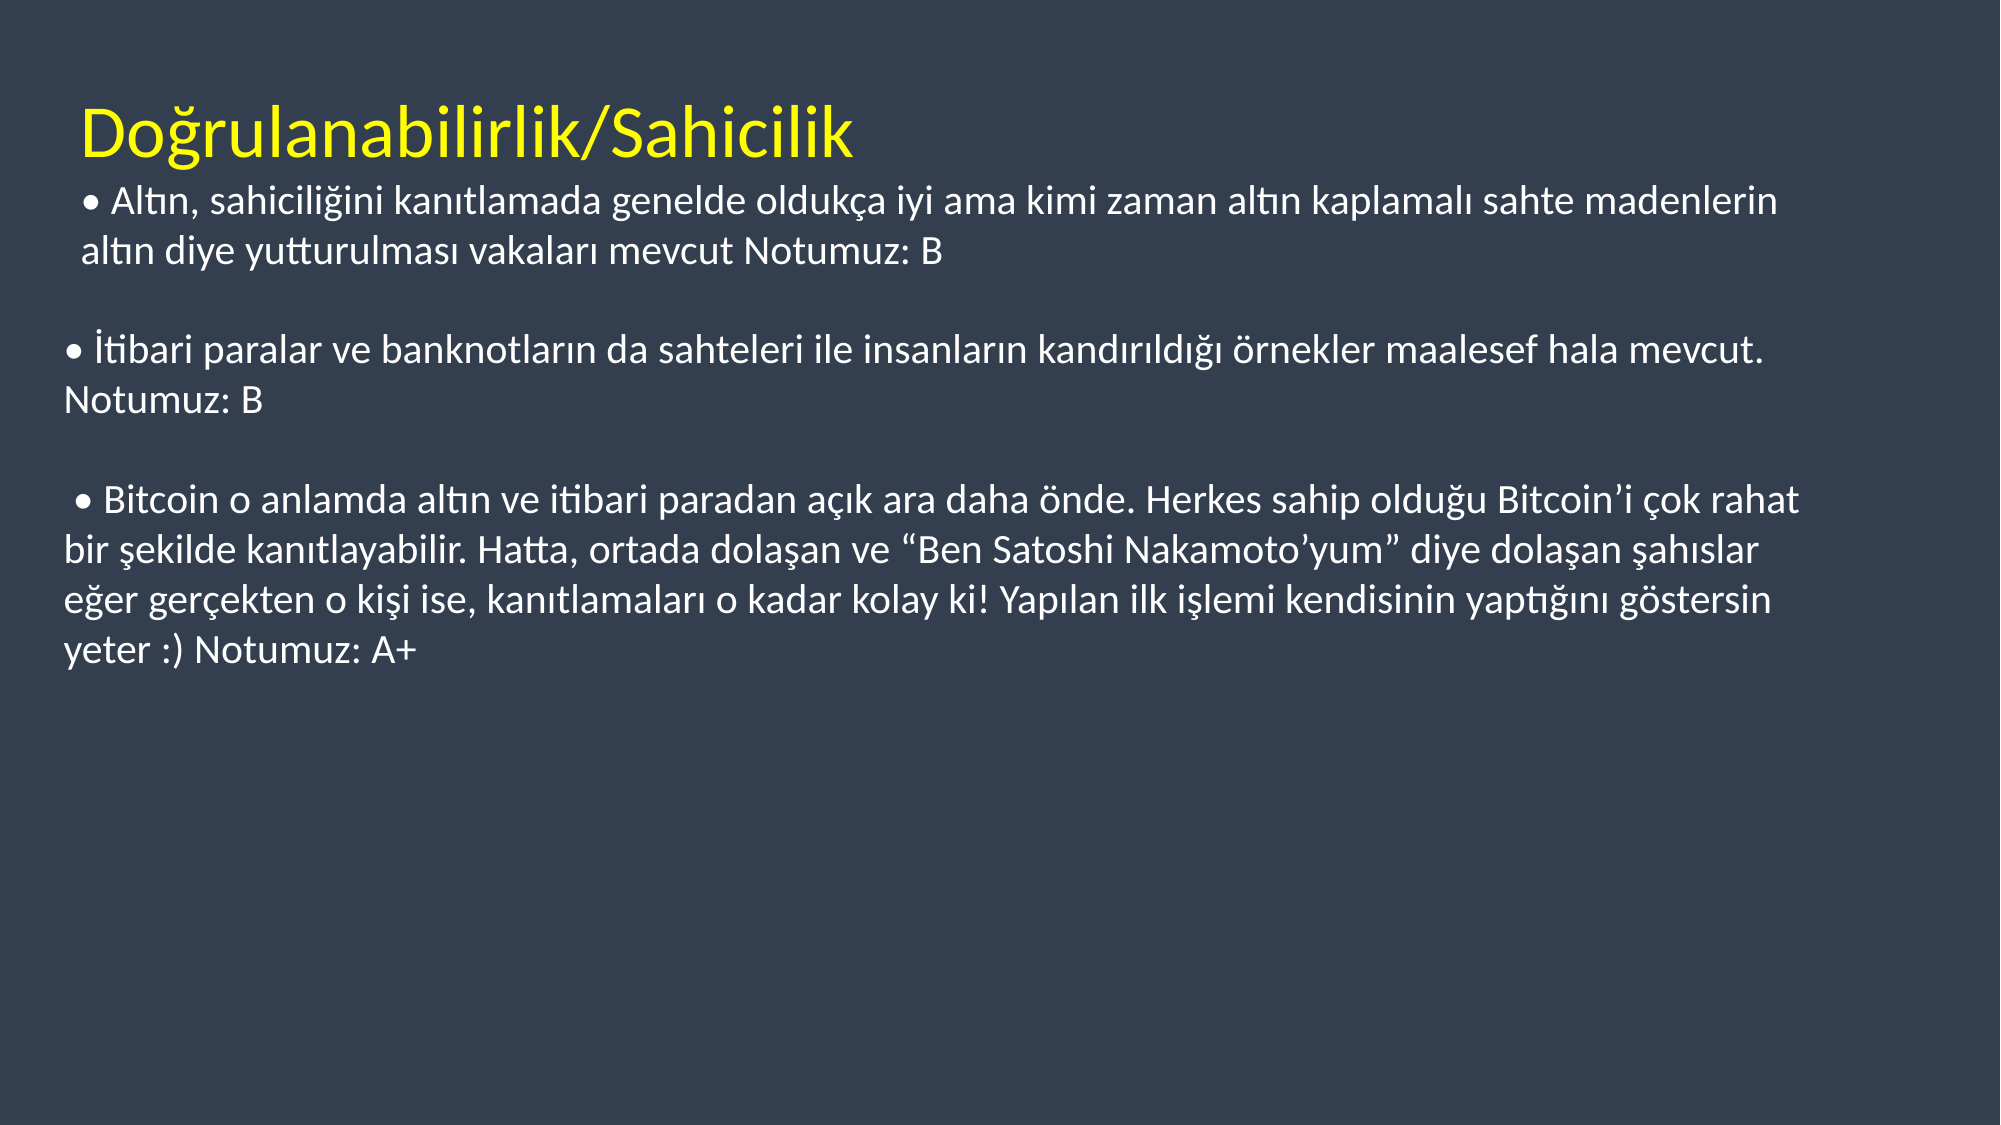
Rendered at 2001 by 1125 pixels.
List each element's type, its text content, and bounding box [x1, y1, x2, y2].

text_box • İtibari paralar ve banknotların da sahteleri ile insanların kandırıldığı örnekler maalesef hala mevcut. Notumuz: B • Bitcoin o anlamda altın ve itibari paradan açık ara daha önde. Herkes sahip olduğu Bitcoin’i çok rahat bir şekilde kanıtlayabilir. Hatta, ortada dolaşan ve “Ben Satoshi Nakamoto’yum” diye dolaşan şahıslar eğer gerçekten o kişi ise, kanıtlamaları o kadar kolay ki! Yapılan ilk işlemi kendisinin yaptığını göstersin yeter :) Notumuz: A+ [48, 314, 1851, 680]
text_box Doğrulanabilirlik/Sahicilik • Altın, sahiciliğini kanıtlamada genelde oldukça iyi ama kimi zaman altın kaplamalı sahte madenlerin altın diye yutturulması vakaları mevcut Notumuz: B [65, 75, 1835, 314]
